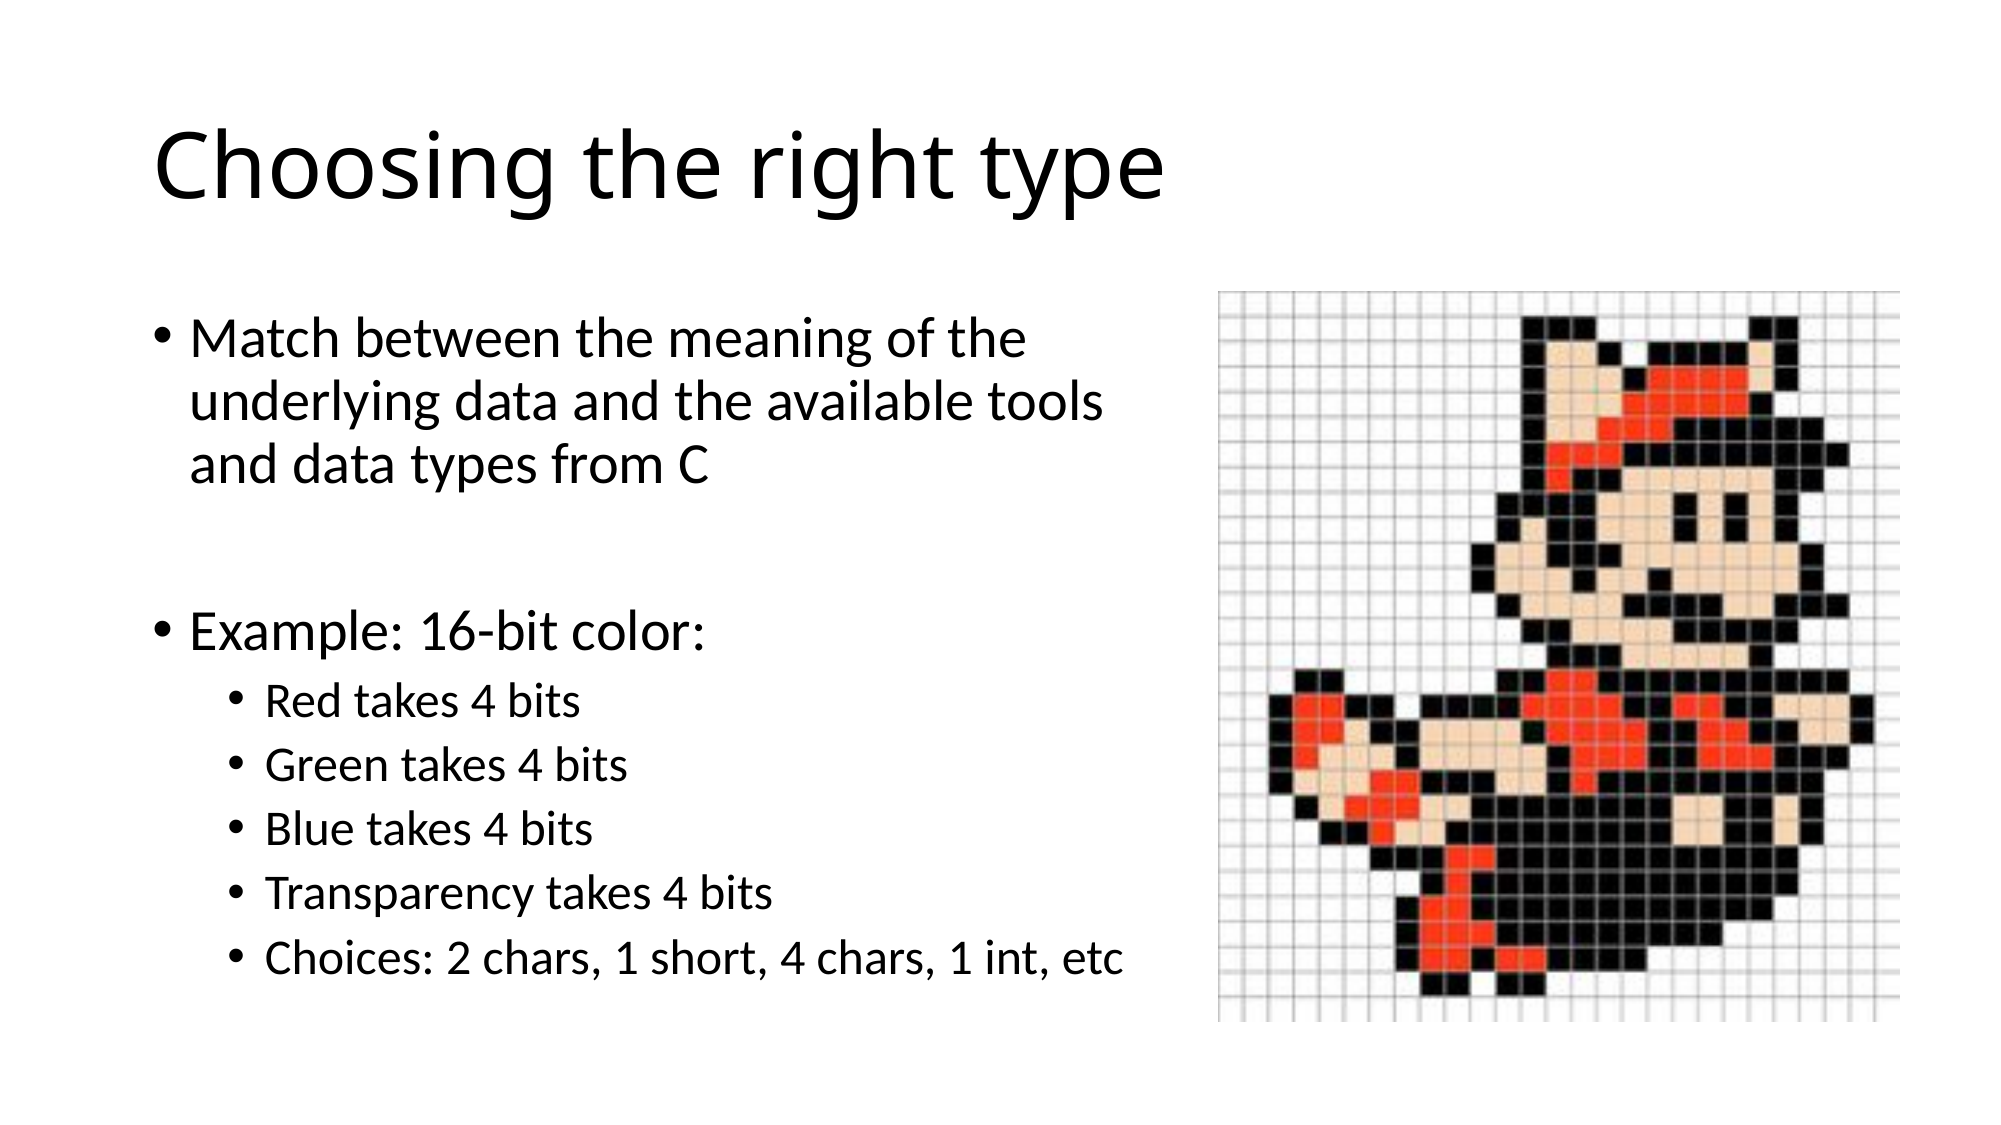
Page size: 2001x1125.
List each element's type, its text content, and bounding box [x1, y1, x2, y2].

picture [1218, 291, 1900, 1022]
list Match between the meaning of the underlying data and the available tools and data types from C Example: 16-bit color: Red takes 4 bits Green takes 4 bits Blue takes 4 bits Transparency takes 4 bits Choices: 2 chars, 1 short, 4 chars, 1 int, etc [137, 299, 1186, 1014]
title Choosing the right type [137, 59, 1863, 278]
